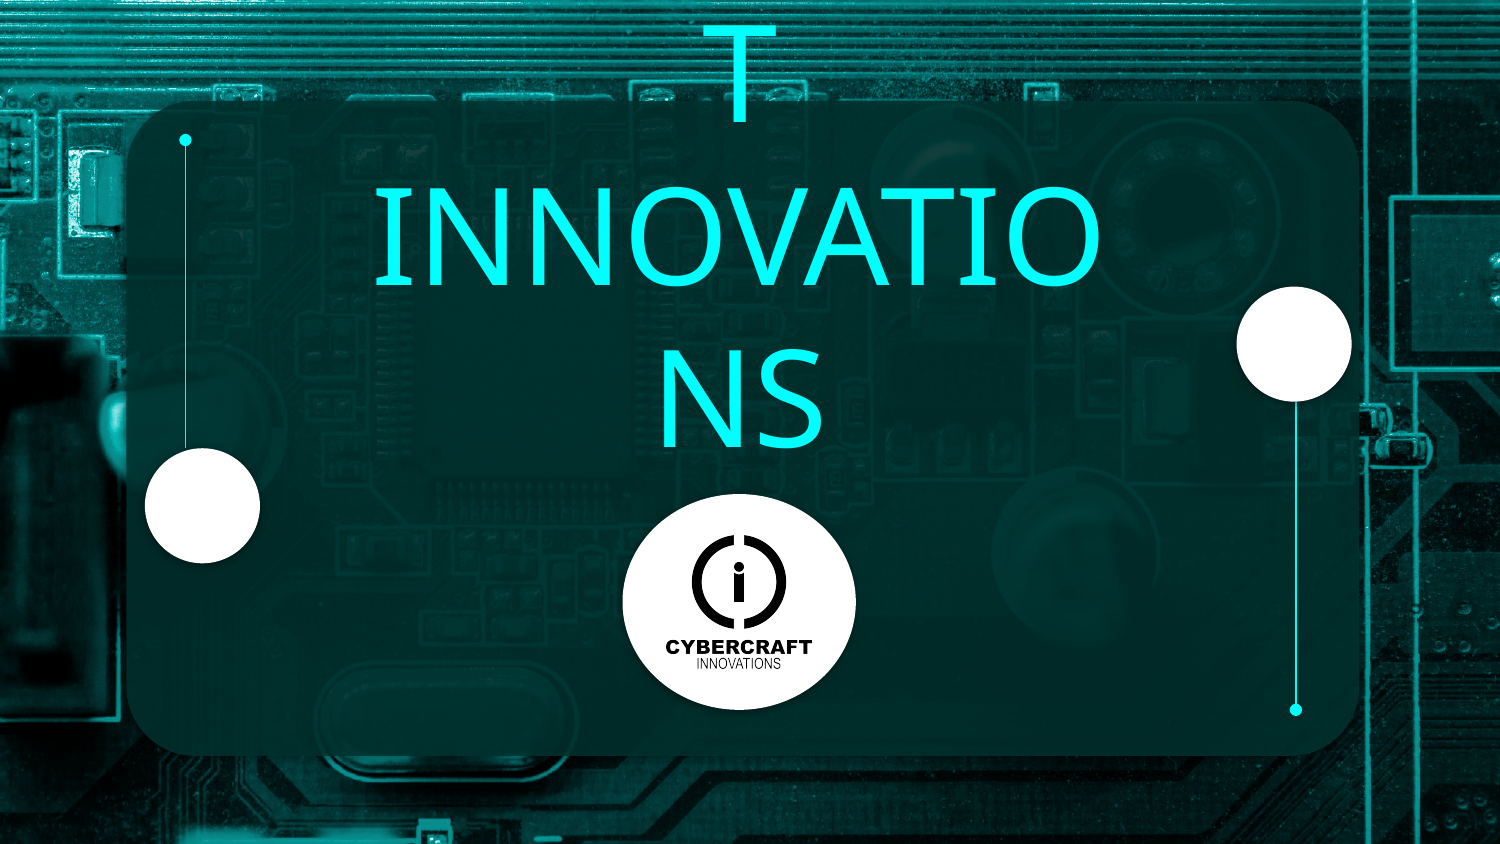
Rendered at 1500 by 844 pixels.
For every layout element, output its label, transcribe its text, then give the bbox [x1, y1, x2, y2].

text_box [622, 494, 856, 710]
title CYBERCRAFT INNOVATIONS [336, 141, 1144, 653]
text_box [144, 448, 260, 564]
picture [0, 0, 1500, 844]
text_box [1236, 286, 1352, 402]
